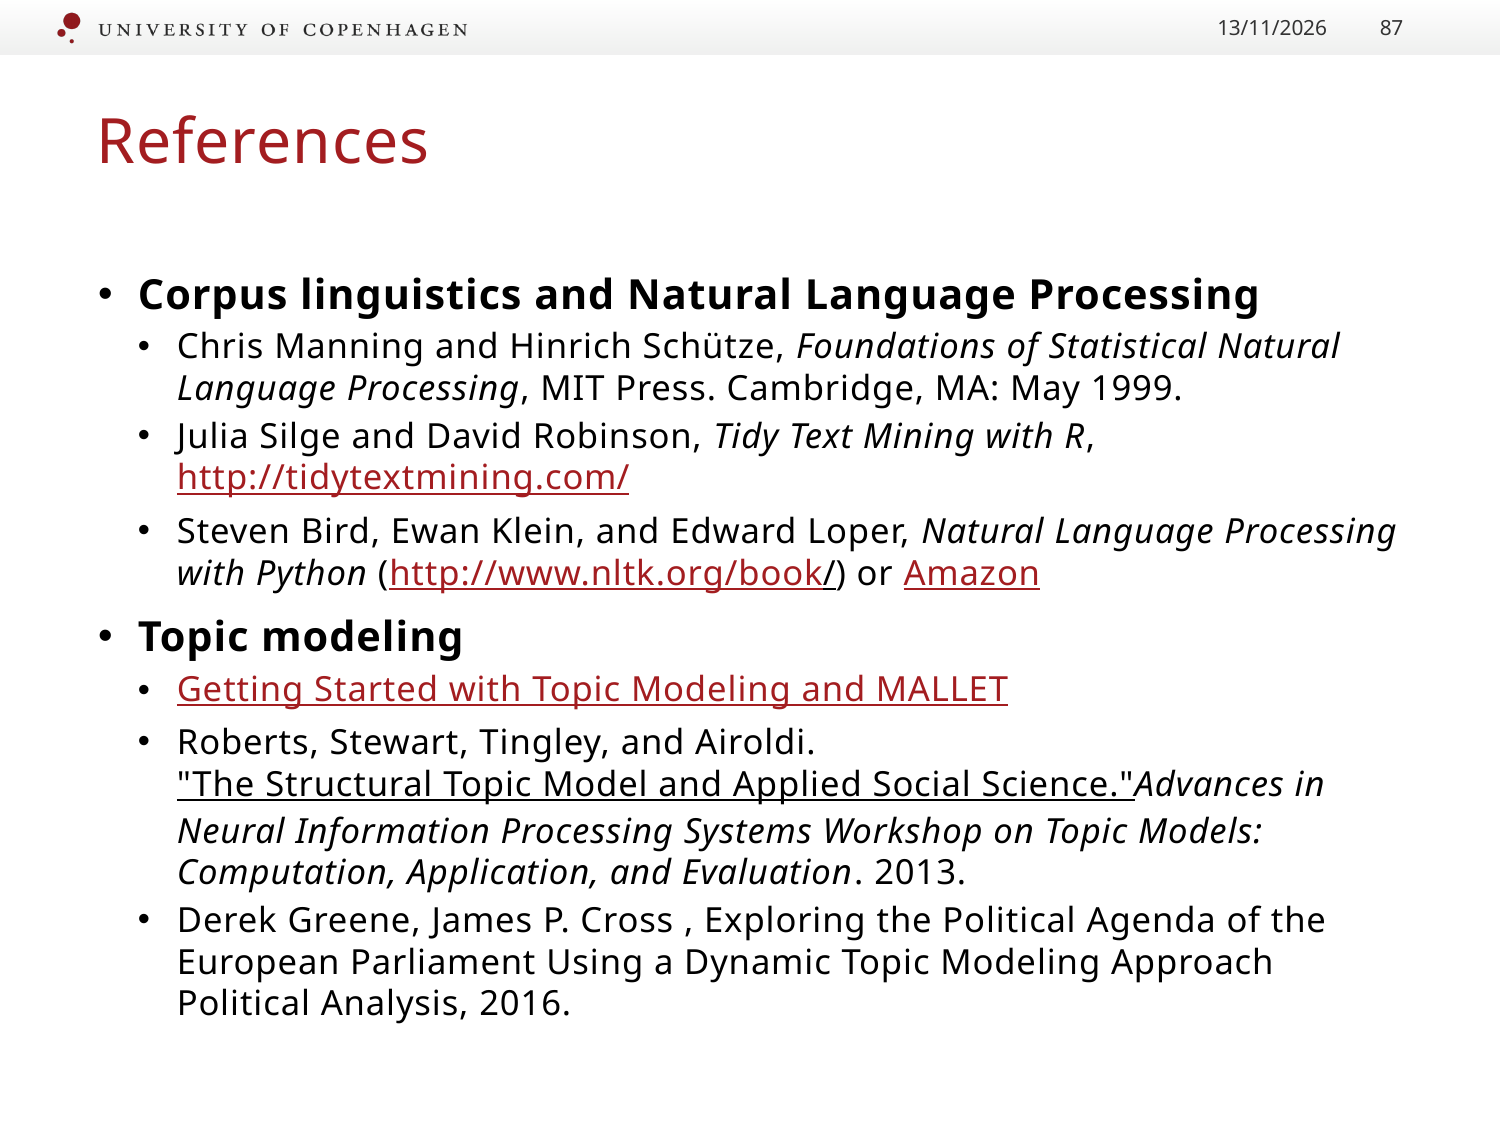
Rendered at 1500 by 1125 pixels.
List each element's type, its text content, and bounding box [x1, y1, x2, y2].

picture [92, 15, 475, 42]
title References [96, 101, 1404, 244]
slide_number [1193, 14, 1327, 43]
list Corpus linguistics and Natural Language Processing Chris Manning and Hinrich Schütze, Foundations of Statistical Natural Language Processing, MIT Press. Cambridge, MA: May 1999. Julia Silge and David Robinson, Tidy Text Mining with R, http://tidytextmining.com/ Steven Bird, Ewan Klein, and Edward Loper, Natural Language Processing with Python (http://www.nltk.org/book/) or Amazon Topic modeling Getting Started with Topic Modeling and MALLET Roberts, Stewart, Tingley, and Airoldi. "The Structural Topic Model and Applied Social Science."Advances in Neural Information Processing Systems Workshop on Topic Models: Computation, Application, and Evaluation. 2013. Derek Greene, James P. Cross , Exploring the Political Agenda of the European Parliament Using a Dynamic Topic Modeling Approach Political Analysis, 2016. [98, 268, 1405, 1034]
slide_number 87 [1341, 14, 1404, 43]
